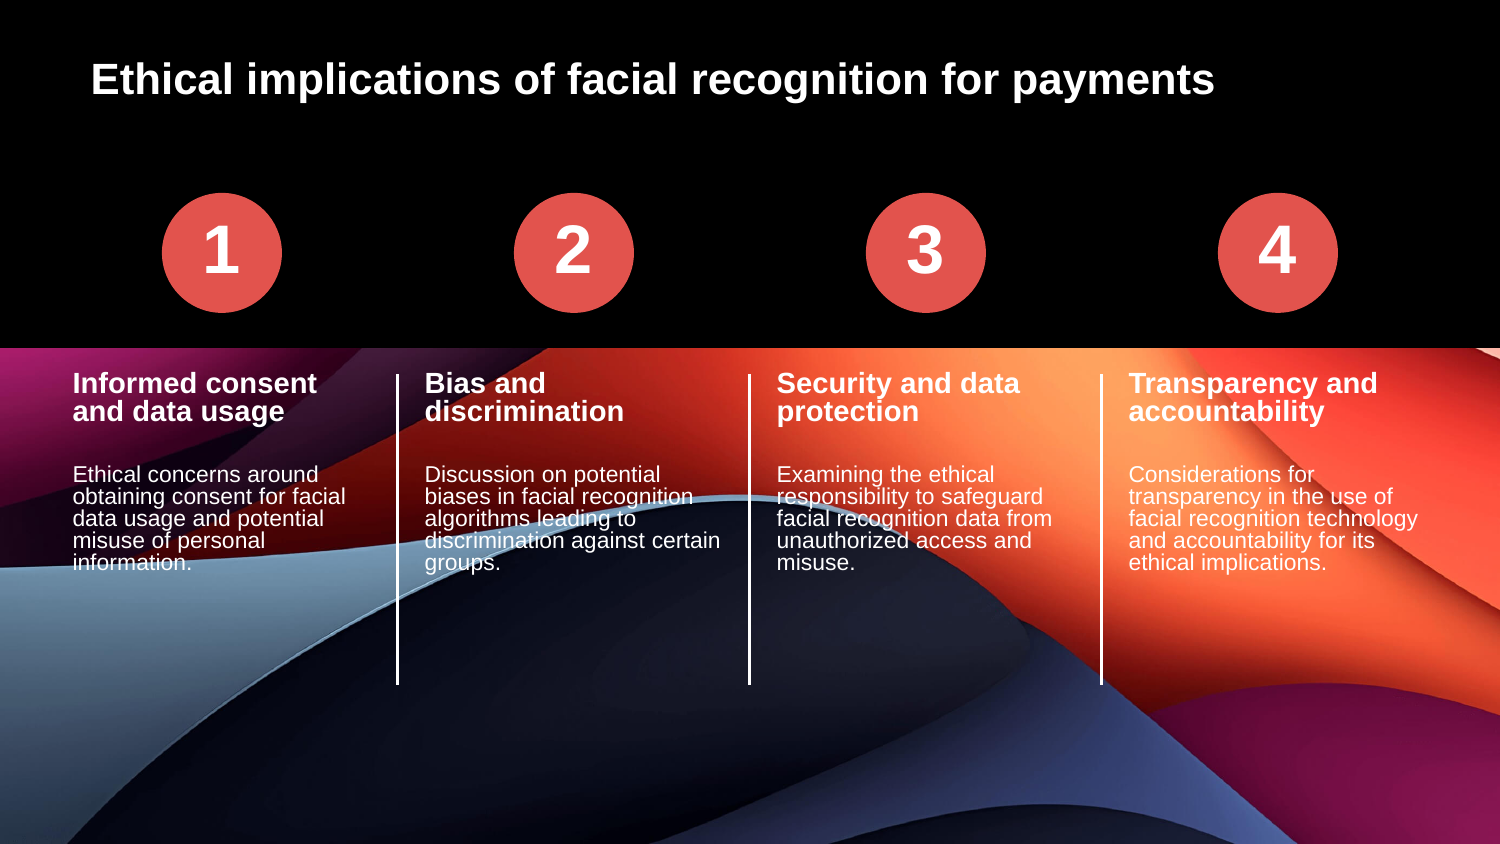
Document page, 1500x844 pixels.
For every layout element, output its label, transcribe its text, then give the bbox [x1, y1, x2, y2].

text_box 3 [870, 204, 982, 303]
text_box [1334, 231, 1338, 275]
text_box [189, 303, 255, 313]
text_box [161, 231, 166, 275]
text_box [1217, 231, 1222, 275]
text_box [1245, 303, 1311, 313]
text_box [513, 231, 518, 275]
text_box [278, 231, 282, 275]
text_box 4 [1222, 204, 1334, 303]
picture [0, 348, 1500, 844]
text_box [982, 231, 986, 275]
text_box Ethical implications of facial recognition for payments [74, 45, 1425, 119]
text_box [187, 192, 257, 204]
text_box [891, 192, 961, 204]
text_box 2 [518, 204, 630, 303]
text_box [865, 231, 870, 275]
text_box [539, 192, 609, 204]
text_box [541, 303, 607, 313]
text_box [893, 303, 959, 313]
text_box 1 [166, 204, 278, 303]
text_box [1243, 192, 1313, 204]
text_box [630, 231, 634, 275]
